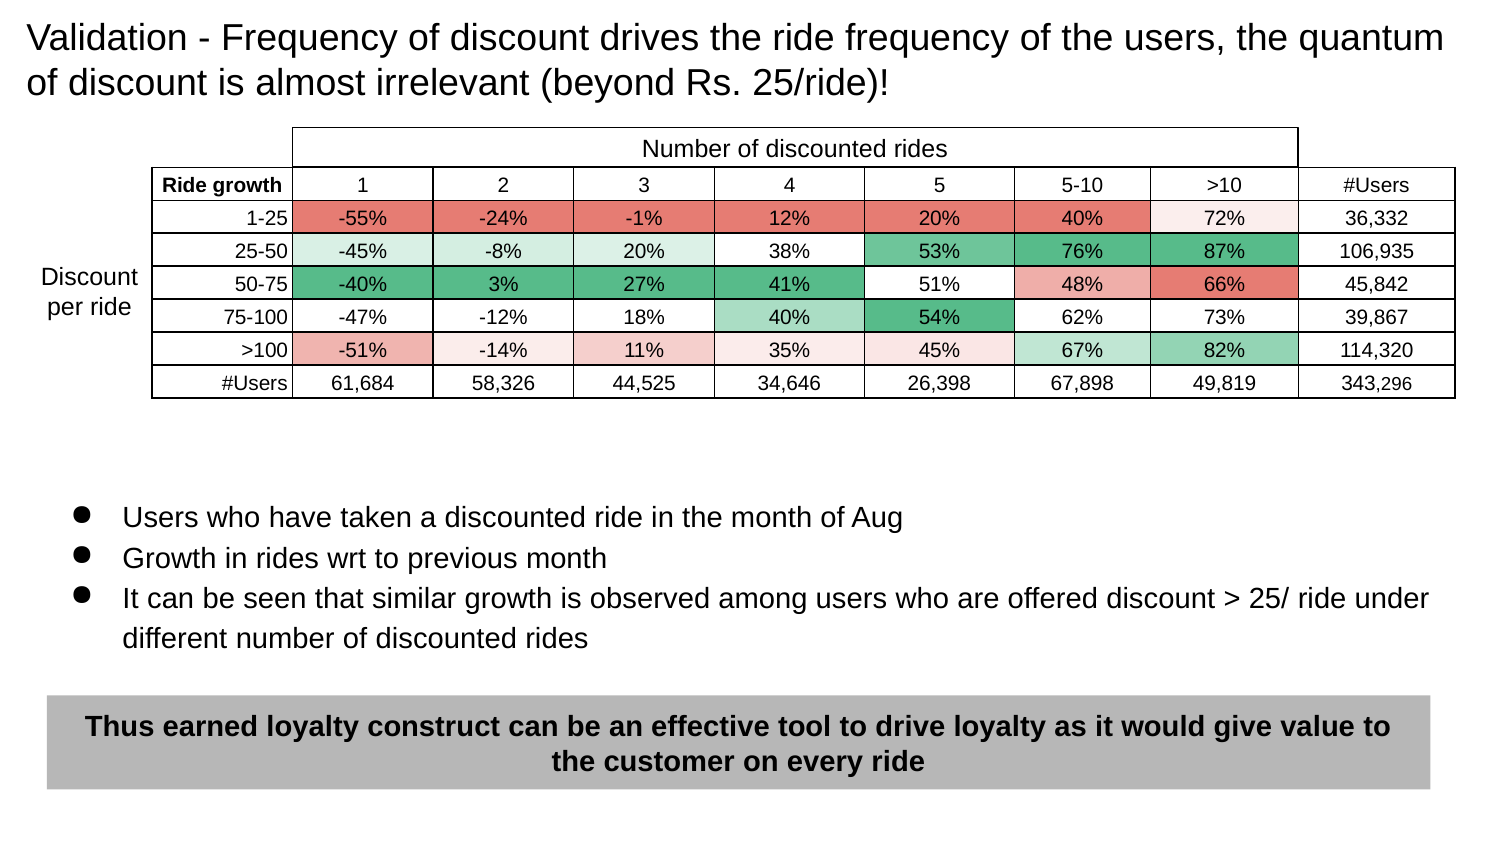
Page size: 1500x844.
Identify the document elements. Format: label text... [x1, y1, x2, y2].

table_cell 58,326 [434, 366, 573, 397]
table_cell #Users [153, 366, 292, 397]
table_cell 106,935 [1299, 234, 1454, 265]
text_box Thus earned loyalty construct can be an effective tool to drive loyalty as it would give value to the customer on every ride [46, 695, 1431, 790]
table_cell 45% [865, 333, 1014, 364]
table_header >10 [1151, 168, 1298, 200]
table_cell 18% [574, 300, 714, 331]
table_cell 35% [715, 333, 864, 364]
table_cell 87% [1151, 234, 1298, 265]
table_header Ride growth [153, 168, 292, 200]
table_cell 73% [1151, 300, 1298, 331]
table_header 4 [715, 168, 864, 200]
table_cell -24% [434, 201, 573, 232]
table_header 3 [574, 168, 714, 200]
text_box Users who have taken a discounted ride in the month of Aug Growth in rides wrt to previous month It can be seen that similar growth is observed among users who are offered discount > 25/ ride under different number of discounted rides [32, 471, 1457, 677]
table_cell 53% [865, 234, 1014, 265]
table_cell 11% [574, 333, 714, 364]
table_cell -8% [434, 234, 573, 265]
table_cell 50-75 [153, 267, 292, 298]
table_cell 20% [865, 201, 1014, 232]
table_cell -55% [293, 201, 432, 232]
table_cell 20% [574, 234, 714, 265]
table_cell 34,646 [715, 366, 864, 397]
table_cell 62% [1015, 300, 1150, 331]
table_cell 44,525 [574, 366, 714, 397]
table_cell 61,684 [293, 366, 432, 397]
table_cell 67% [1015, 333, 1150, 364]
table_header #Users [1299, 168, 1454, 200]
table_cell -14% [434, 333, 573, 364]
table_cell 49,819 [1151, 366, 1298, 397]
table_cell 25-50 [153, 234, 292, 265]
table_cell 51% [865, 267, 1014, 298]
table_cell 40% [1015, 201, 1150, 232]
table_cell 48% [1015, 267, 1150, 298]
table_cell 45,842 [1299, 267, 1454, 298]
table_cell -47% [293, 300, 432, 331]
table_cell 26,398 [865, 366, 1014, 397]
table_cell -1% [574, 201, 714, 232]
table_cell 54% [865, 300, 1014, 331]
table_cell 40% [715, 300, 864, 331]
table_cell 67,898 [1015, 366, 1150, 397]
table_cell 76% [1015, 234, 1150, 265]
table_cell 12% [715, 201, 864, 232]
table_cell 38% [715, 234, 864, 265]
table_cell 27% [574, 267, 714, 298]
table_cell -12% [434, 300, 573, 331]
table_cell >100 [153, 333, 292, 364]
table_cell 82% [1151, 333, 1298, 364]
table_header 5 [865, 168, 1014, 200]
table_cell 36,332 [1299, 201, 1454, 232]
table_cell 75-100 [153, 300, 292, 331]
table_cell 3% [434, 267, 573, 298]
table_header 2 [434, 168, 573, 200]
table_header 5-10 [1015, 168, 1150, 200]
table_header 1 [293, 168, 432, 200]
table_cell -45% [293, 234, 432, 265]
table_cell 41% [715, 267, 864, 298]
title Validation - Frequency of discount drives the ride frequency of the users, the quantum of discount is almost irrelevant (beyond Rs. 25/ride)! [11, 0, 1481, 112]
table_cell 114,320 [1299, 333, 1454, 364]
table_cell -40% [293, 267, 432, 298]
table_cell 72% [1151, 201, 1298, 232]
table_cell -51% [293, 333, 432, 364]
table_cell 1-25 [153, 201, 292, 232]
table_cell 39,867 [1299, 300, 1454, 331]
table_cell 343,296 [1299, 366, 1454, 397]
text_box Discount per ride [13, 218, 151, 363]
table_cell 66% [1151, 267, 1298, 298]
text_box Number of discounted rides [292, 127, 1298, 167]
